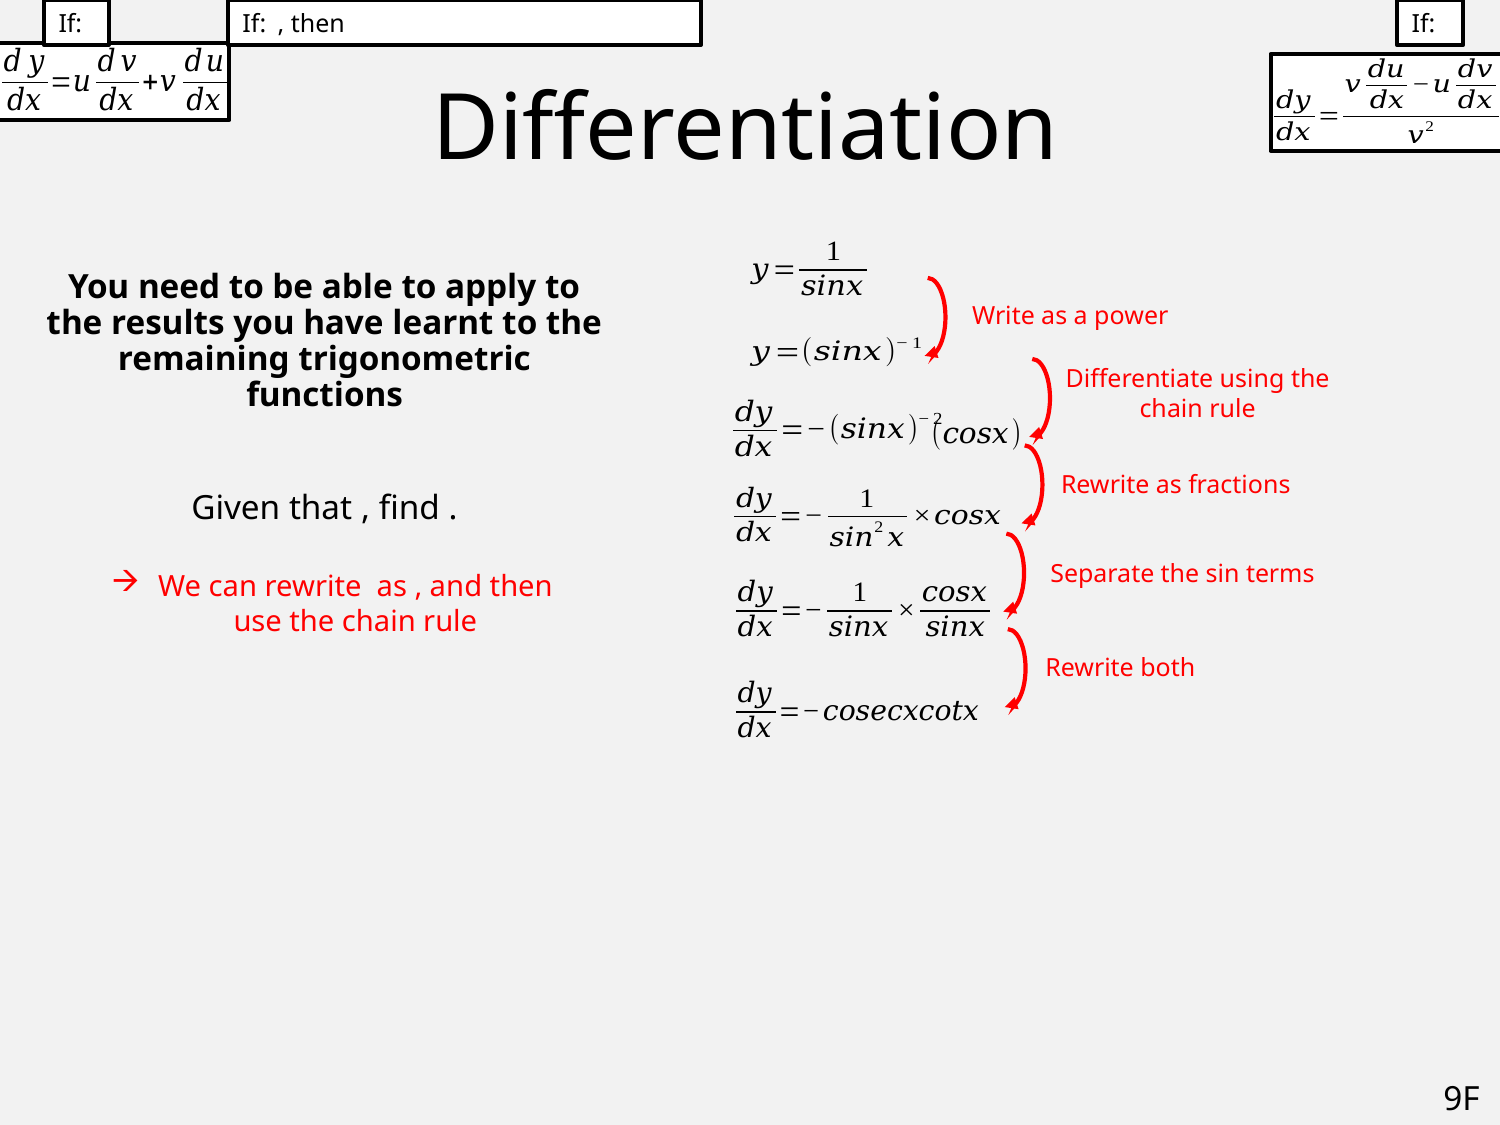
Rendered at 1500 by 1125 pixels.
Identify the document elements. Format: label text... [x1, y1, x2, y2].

text_box [1004, 628, 1024, 710]
text_box Rewrite as fractions [1018, 461, 1334, 507]
title Differentiation [98, 21, 1393, 239]
text_box Write as a power [944, 291, 1197, 337]
text_box [1024, 444, 1040, 461]
text_box Separate the sin terms [1008, 550, 1358, 595]
text_box Rewrite both [1019, 644, 1222, 689]
text_box [924, 277, 944, 359]
text_box Differentiate using the chain rule [1040, 354, 1356, 430]
text_box 9F [1428, 1069, 1500, 1125]
text_box [1029, 358, 1044, 440]
text_box [1003, 533, 1022, 614]
text_box [1021, 507, 1040, 526]
